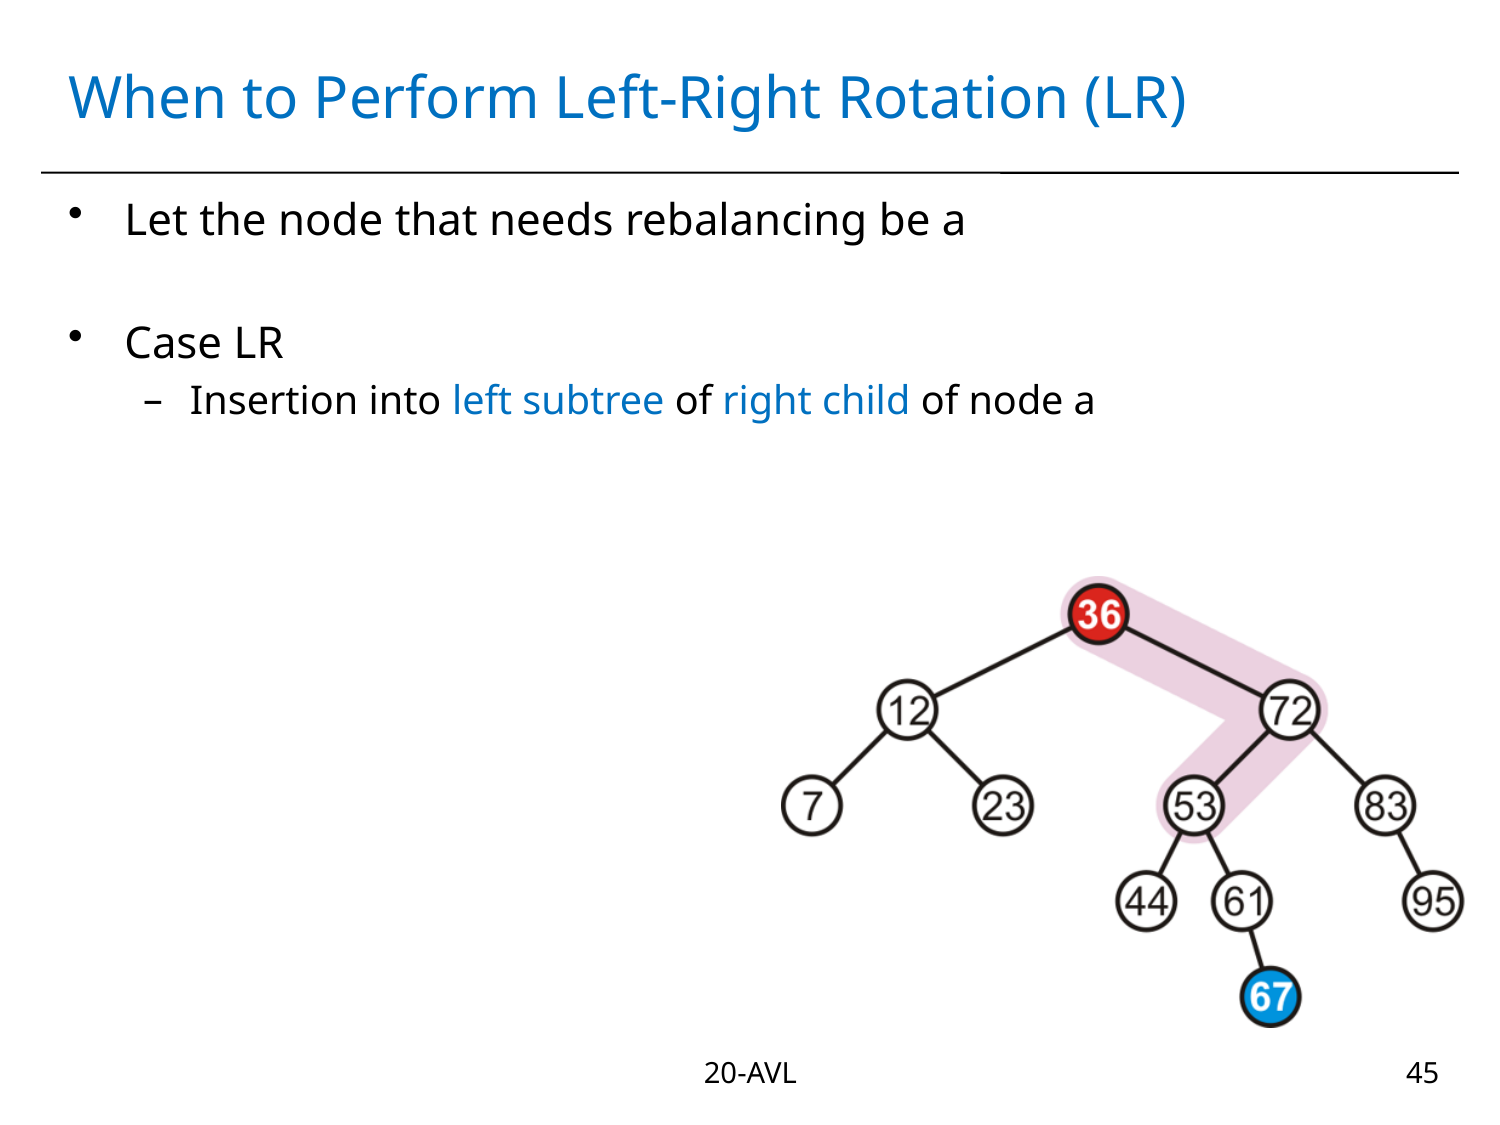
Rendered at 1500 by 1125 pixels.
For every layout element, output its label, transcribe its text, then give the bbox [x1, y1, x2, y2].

slide_number 45 [1104, 1046, 1455, 1125]
picture [781, 576, 1472, 1028]
list Let the node that needs rebalancing be a Case LR Insertion into left subtree of right child of node a [52, 184, 1448, 1024]
title When to Perform Left-Right Rotation (LR) [52, 30, 1448, 159]
footer 20-AVL [502, 1046, 999, 1125]
